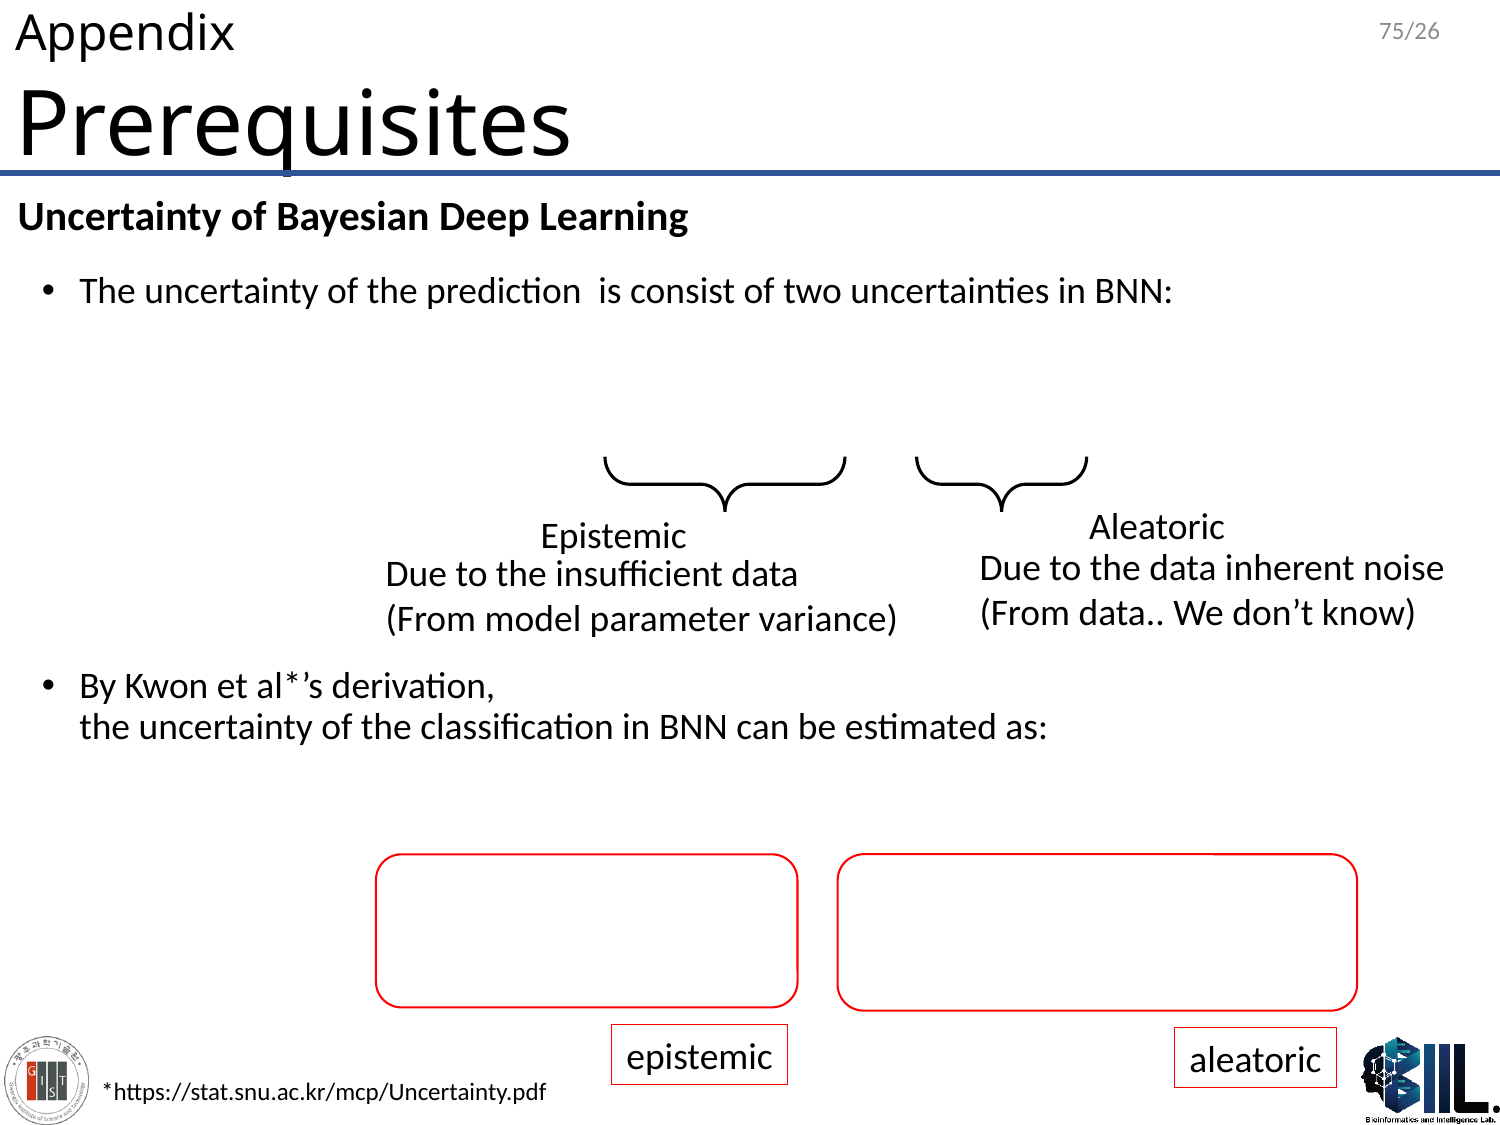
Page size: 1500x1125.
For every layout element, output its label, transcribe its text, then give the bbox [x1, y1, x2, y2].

text_box [374, 853, 799, 1009]
text_box epistemic [611, 1024, 788, 1085]
text_box Due to the insufficient data (From model parameter variance) [370, 542, 914, 647]
slide_number 75/26 [1117, 0, 1455, 60]
text_box [603, 456, 847, 512]
text_box [35, 279, 1450, 1125]
text_box [915, 456, 1089, 512]
text_box *https://stat.snu.ac.kr/mcp/Uncertainty.pdf [86, 1068, 563, 1114]
text_box Epistemic [525, 503, 702, 542]
text_box Prerequisites [0, 176, 1238, 183]
text_box Prerequisites [0, 68, 1238, 170]
text_box Uncertainty of Bayesian Deep Learning [3, 181, 704, 247]
text_box aleatoric [1174, 1027, 1337, 1088]
text_box [836, 853, 1359, 1012]
text_box Due to the data inherent noise (From data.. We don’t know) [964, 535, 1460, 641]
picture [4, 1036, 35, 1125]
title Appendix [0, 0, 602, 68]
picture [1450, 1037, 1500, 1125]
text_box Aleatoric [1074, 494, 1240, 535]
